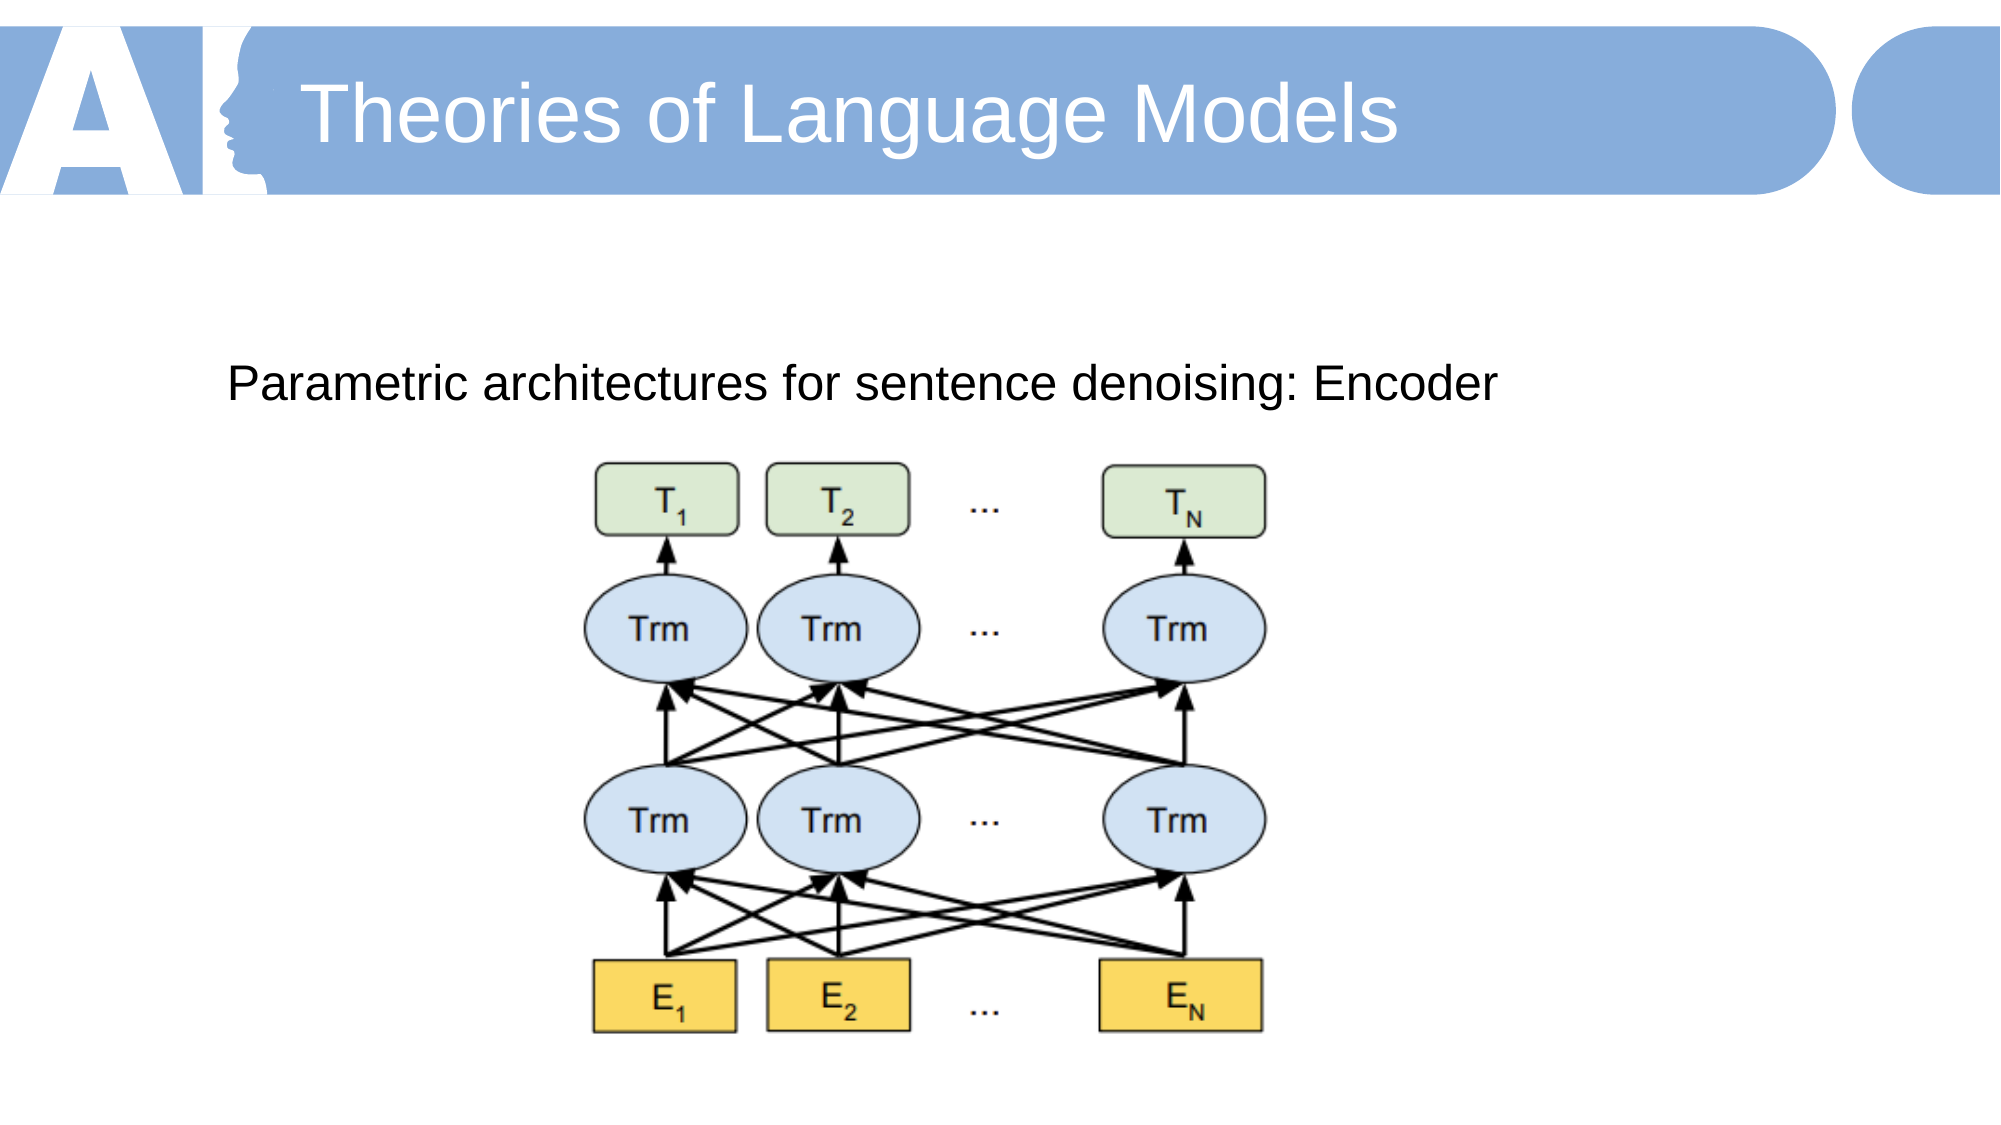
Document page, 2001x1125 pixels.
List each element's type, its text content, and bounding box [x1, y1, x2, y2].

picture [549, 433, 1283, 1047]
text_box Parametric architectures for sentence denoising: Encoder [212, 342, 1769, 418]
list Theories of Language Models [284, 55, 1952, 175]
